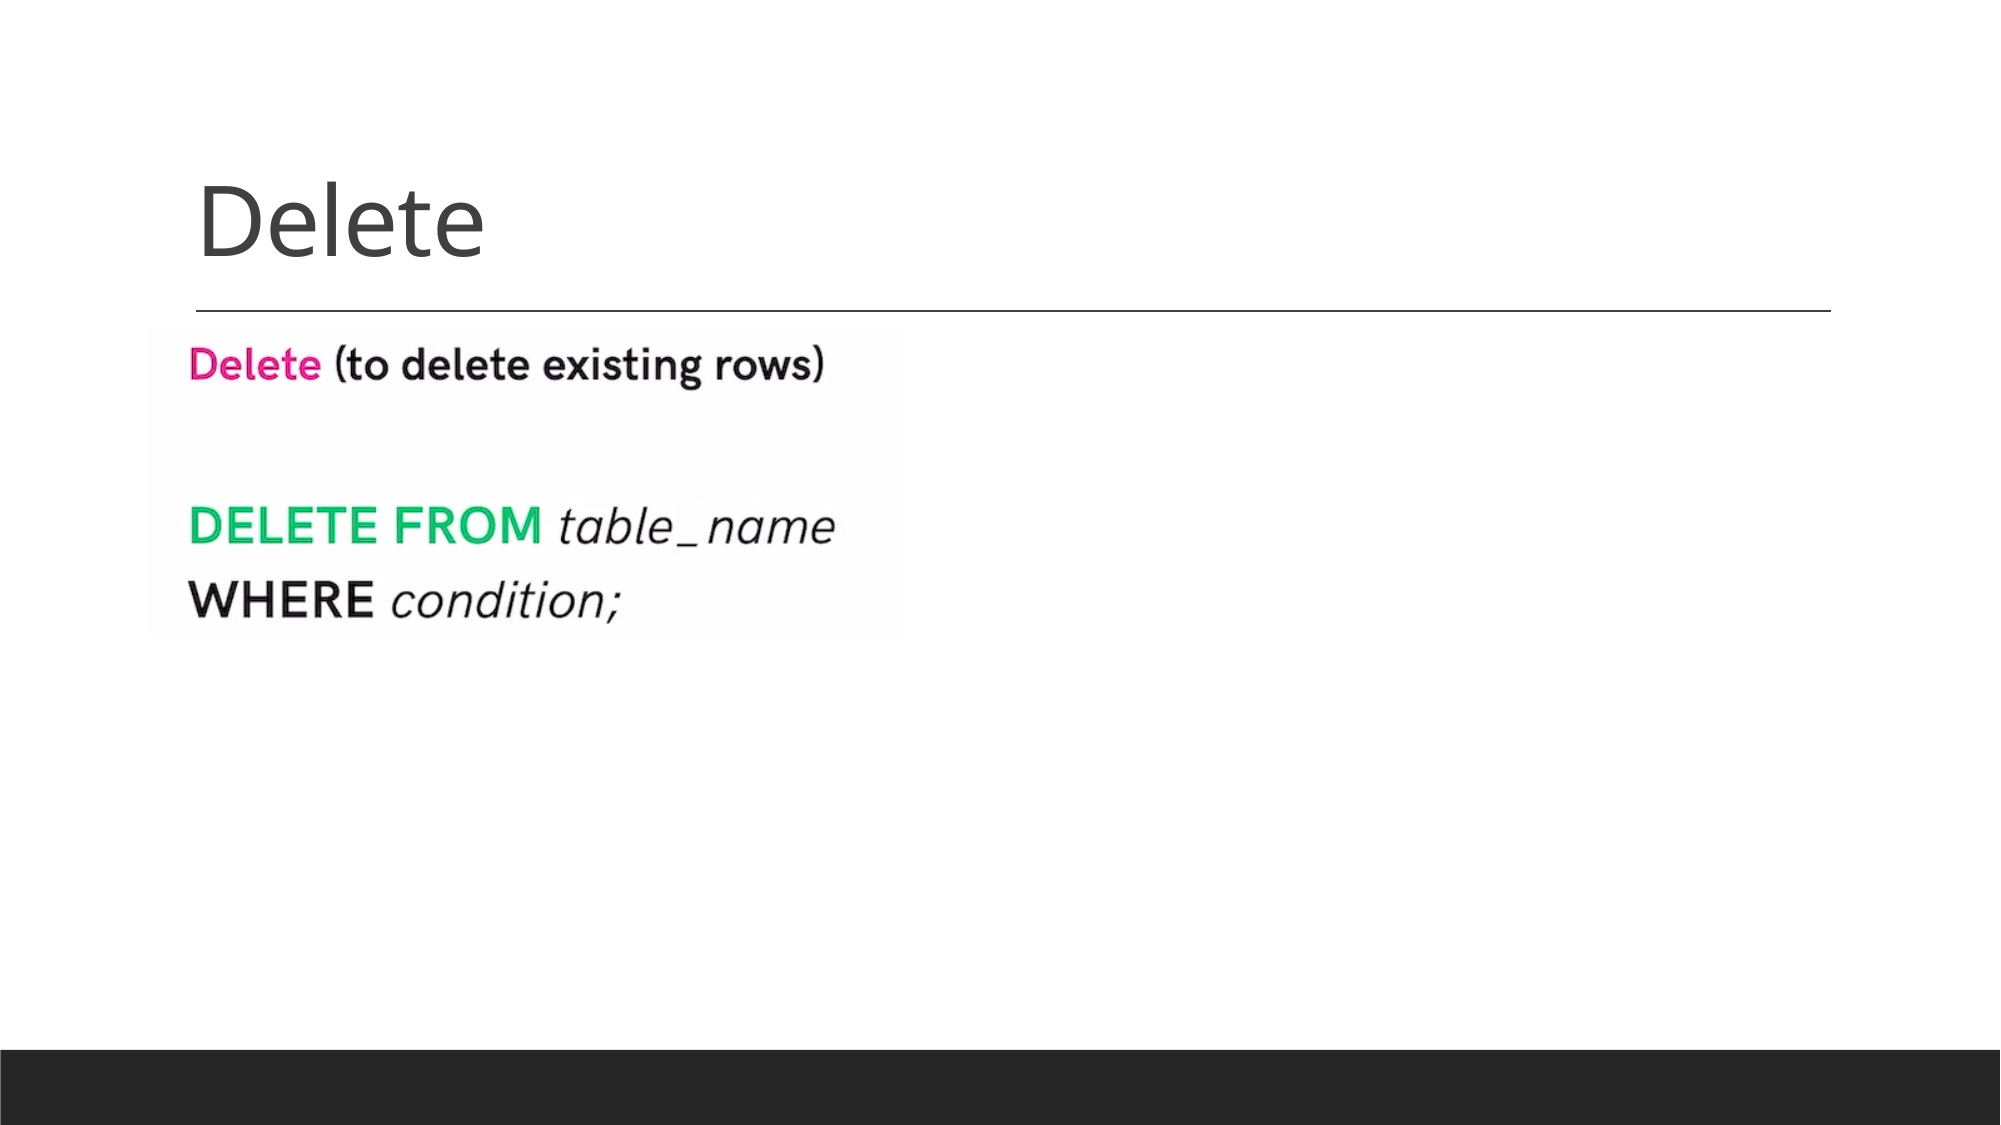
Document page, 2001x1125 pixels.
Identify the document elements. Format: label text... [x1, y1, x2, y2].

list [147, 326, 905, 639]
title Delete [180, 47, 1830, 285]
